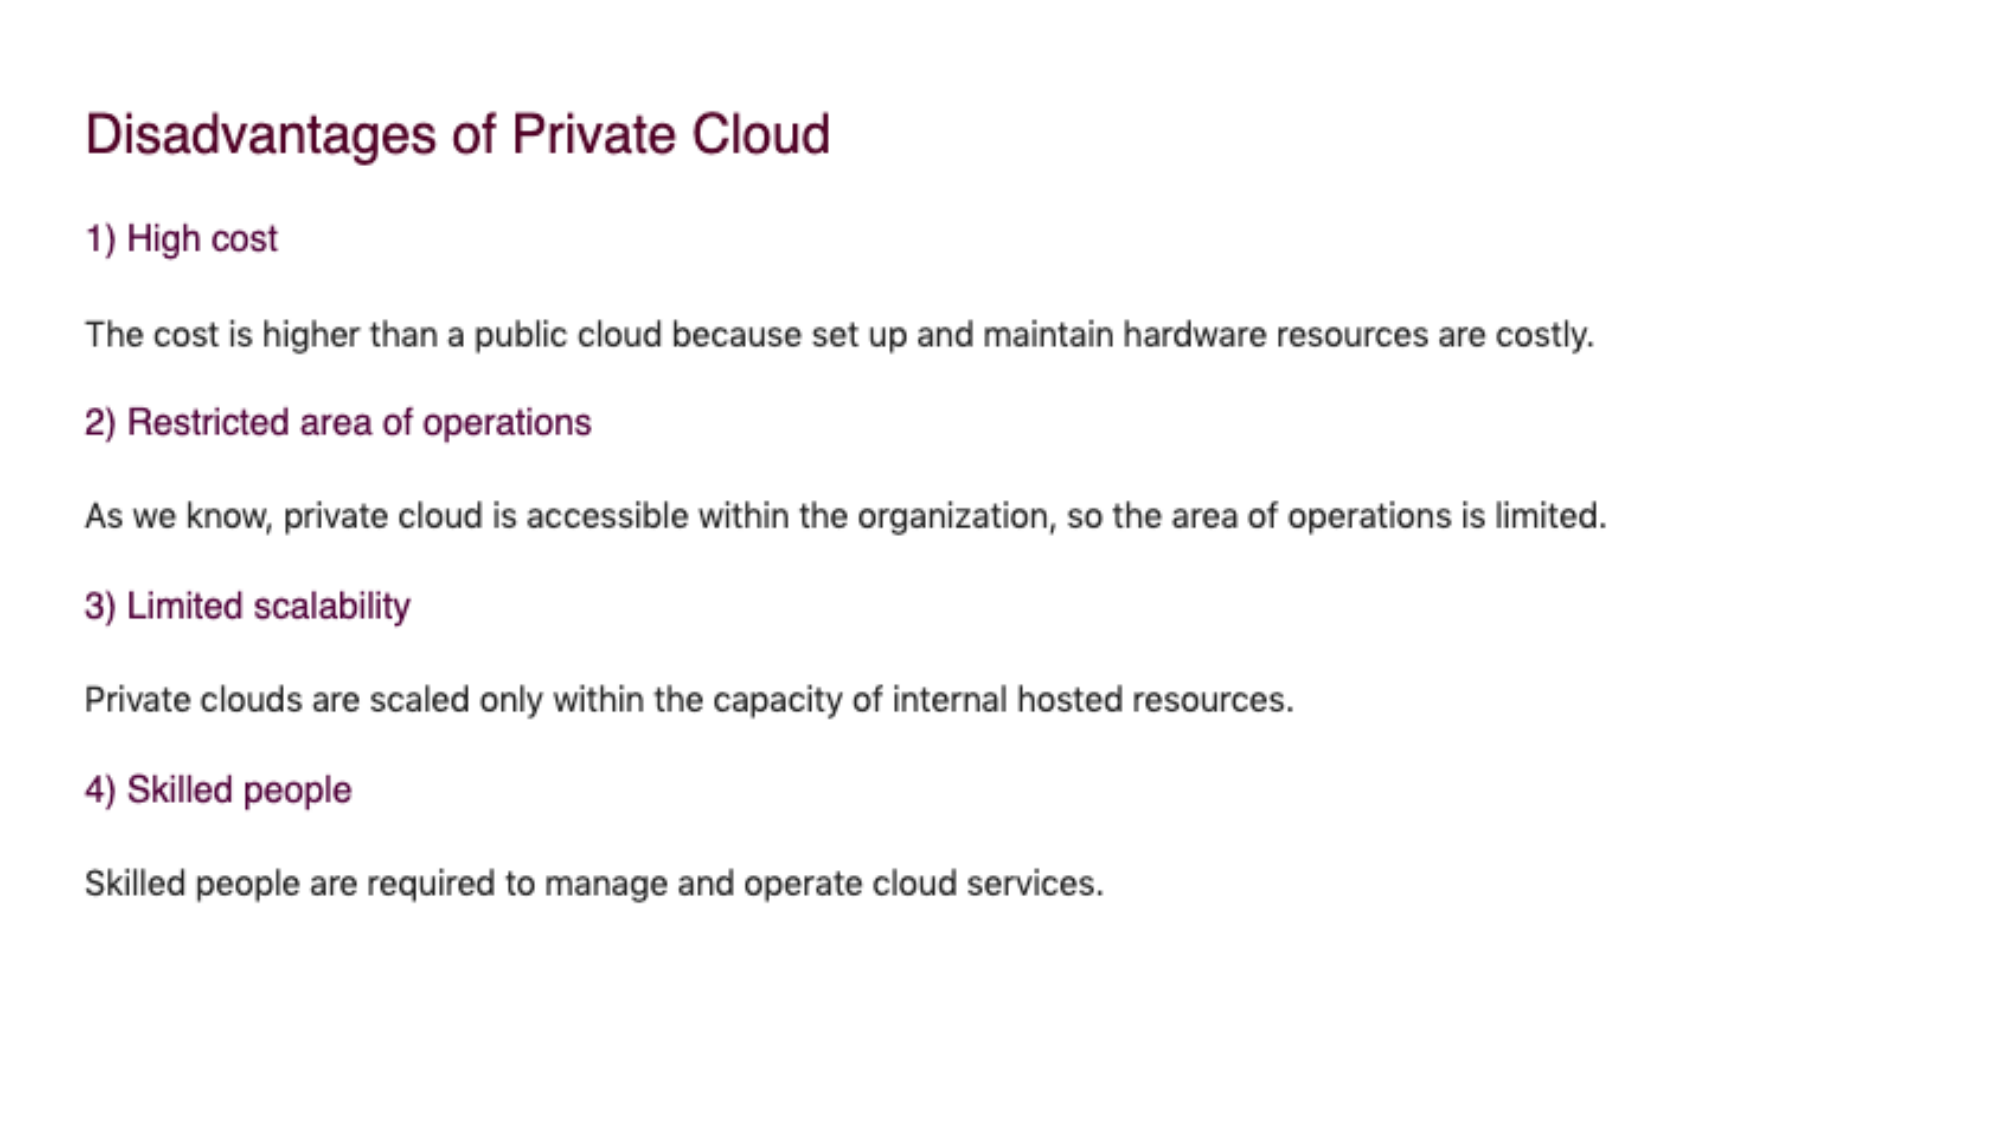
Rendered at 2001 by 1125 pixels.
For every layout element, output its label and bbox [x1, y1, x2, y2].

picture [73, 68, 1791, 923]
